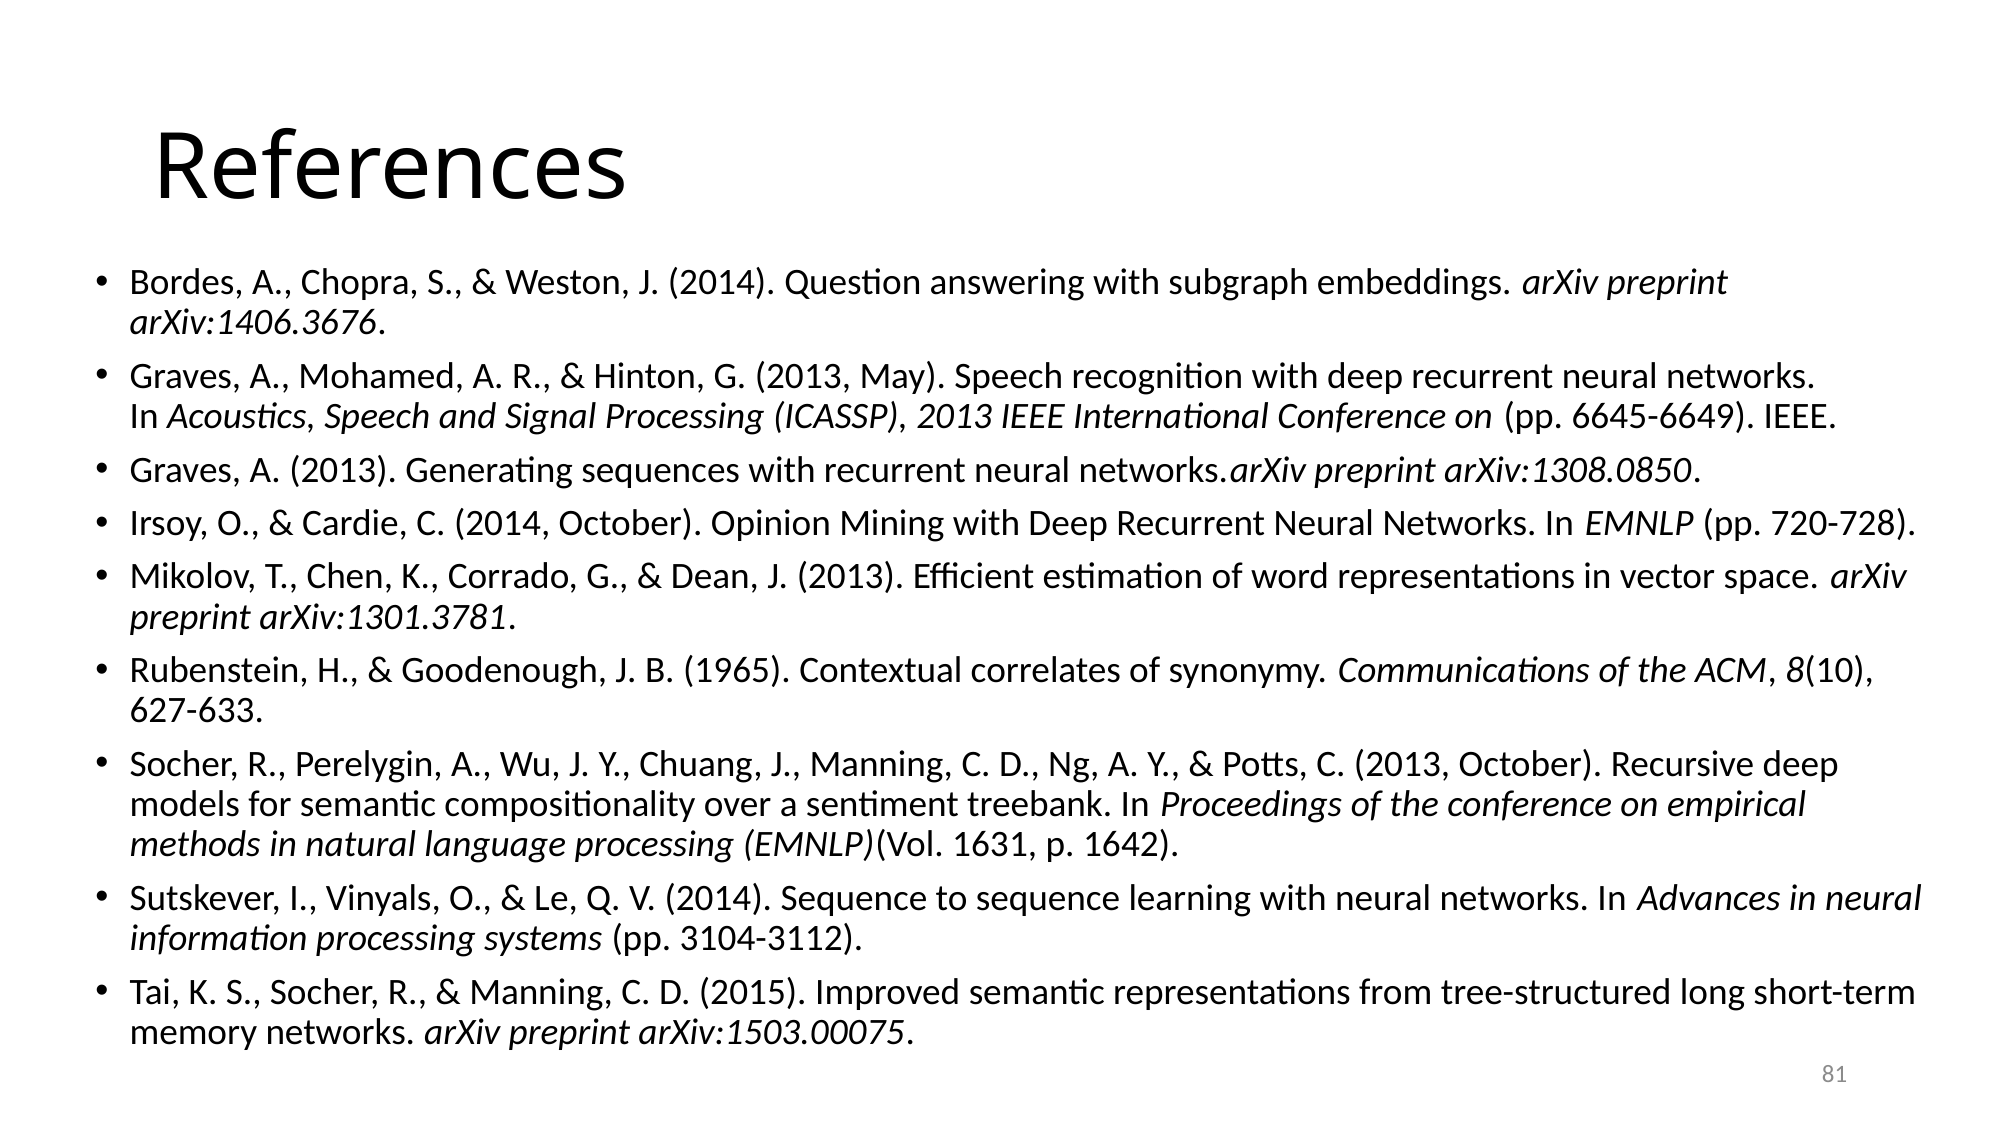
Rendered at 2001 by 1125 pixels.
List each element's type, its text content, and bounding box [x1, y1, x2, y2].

title References [137, 59, 1863, 254]
list Bordes, A., Chopra, S., & Weston, J. (2014). Question answering with subgraph embeddings. arXiv preprint arXiv:1406.3676. Graves, A., Mohamed, A. R., & Hinton, G. (2013, May). Speech recognition with deep recurrent neural networks. In Acoustics, Speech and Signal Processing (ICASSP), 2013 IEEE International Conference on (pp. 6645-6649). IEEE. Graves, A. (2013). Generating sequences with recurrent neural networks.arXiv preprint arXiv:1308.0850. Irsoy, O., & Cardie, C. (2014, October). Opinion Mining with Deep Recurrent Neural Networks. In EMNLP (pp. 720-728). Mikolov, T., Chen, K., Corrado, G., & Dean, J. (2013). Efficient estimation of word representations in vector space. arXiv preprint arXiv:1301.3781. Rubenstein, H., & Goodenough, J. B. (1965). Contextual correlates of synonymy. Communications of the ACM, 8(10), 627-633. Socher, R., Perelygin, A., Wu, J. Y., Chuang, J., Manning, C. D., Ng, A. Y., & Potts, C. (2013, October). Recursive deep models for semantic compositionality over a sentiment treebank. In Proceedings of the conference on empirical methods in natural language processing (EMNLP)(Vol. 1631, p. 1642). Sutskever, I., Vinyals, O., & Le, Q. V. (2014). Sequence to sequence learning with neural networks. In Advances in neural information processing systems (pp. 3104-3112). Tai, K. S., Socher, R., & Manning, C. D. (2015). Improved semantic representations from tree-structured long short-term memory networks. arXiv preprint arXiv:1503.00075. [80, 254, 1943, 1103]
slide_number 81 [1412, 1042, 1863, 1103]
